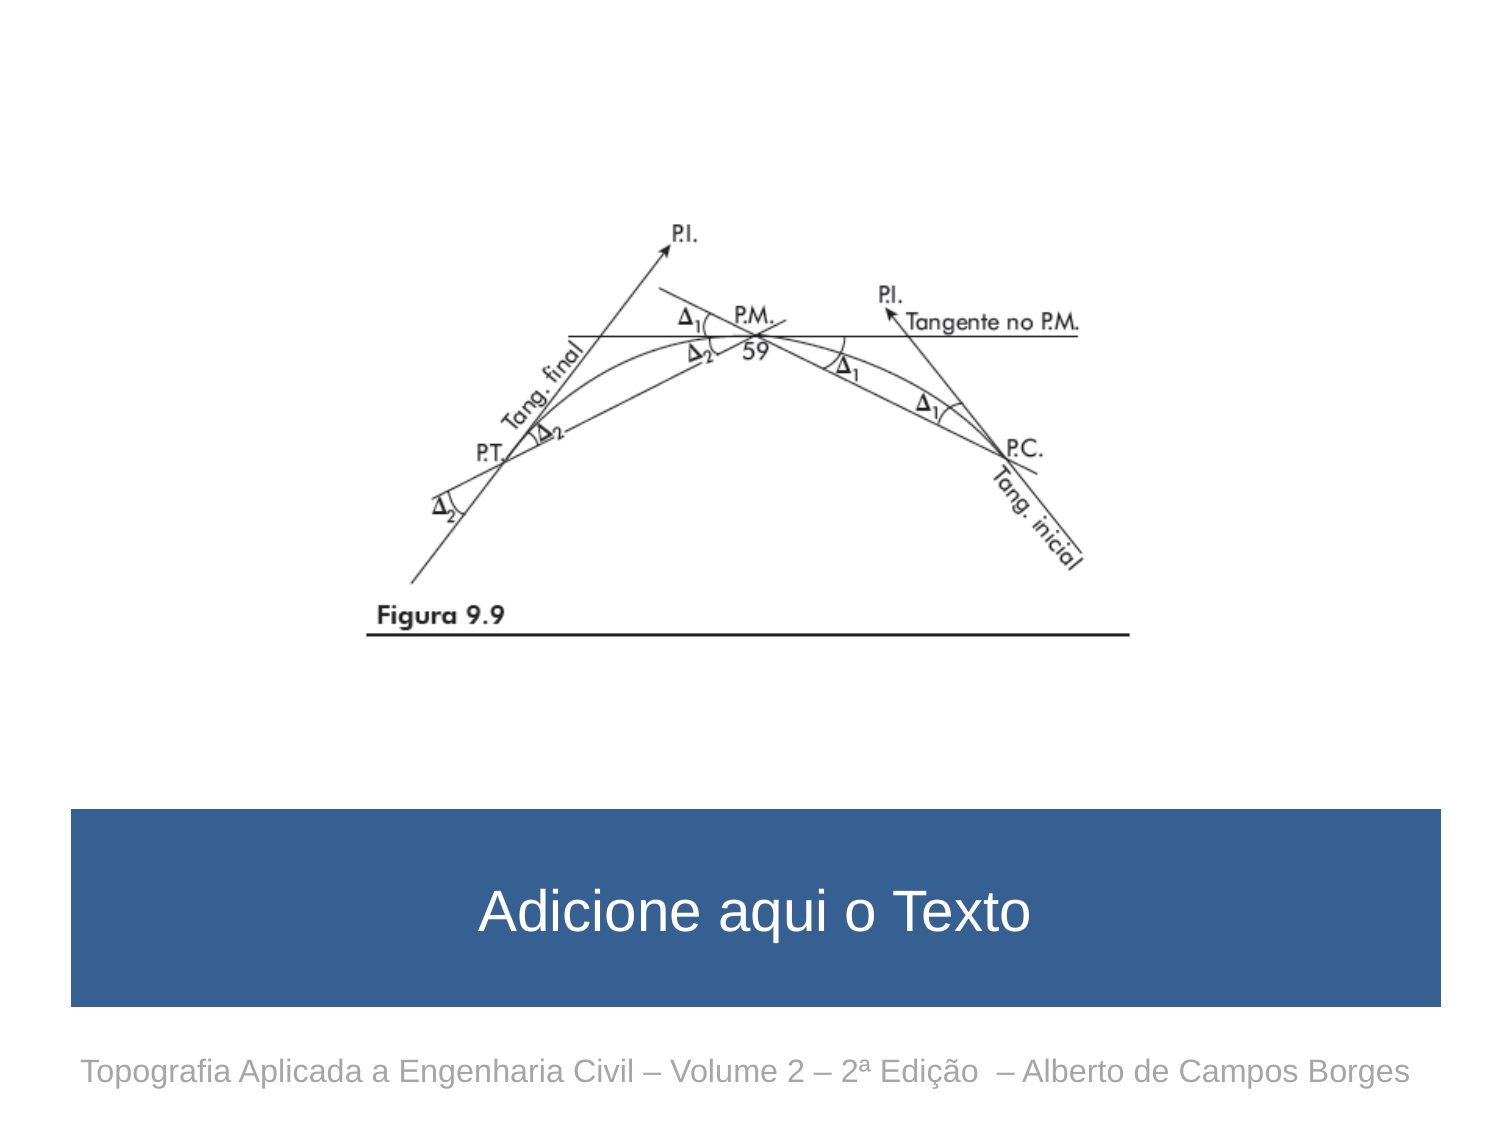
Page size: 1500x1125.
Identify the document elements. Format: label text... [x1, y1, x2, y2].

picture [350, 184, 1144, 643]
footer Topografia Aplicada a Engenharia Civil – Volume 2 – 2ª Edição – Alberto de Campos Borges [0, 1042, 1500, 1103]
text_box Adicione aqui o Texto [70, 808, 1442, 1008]
